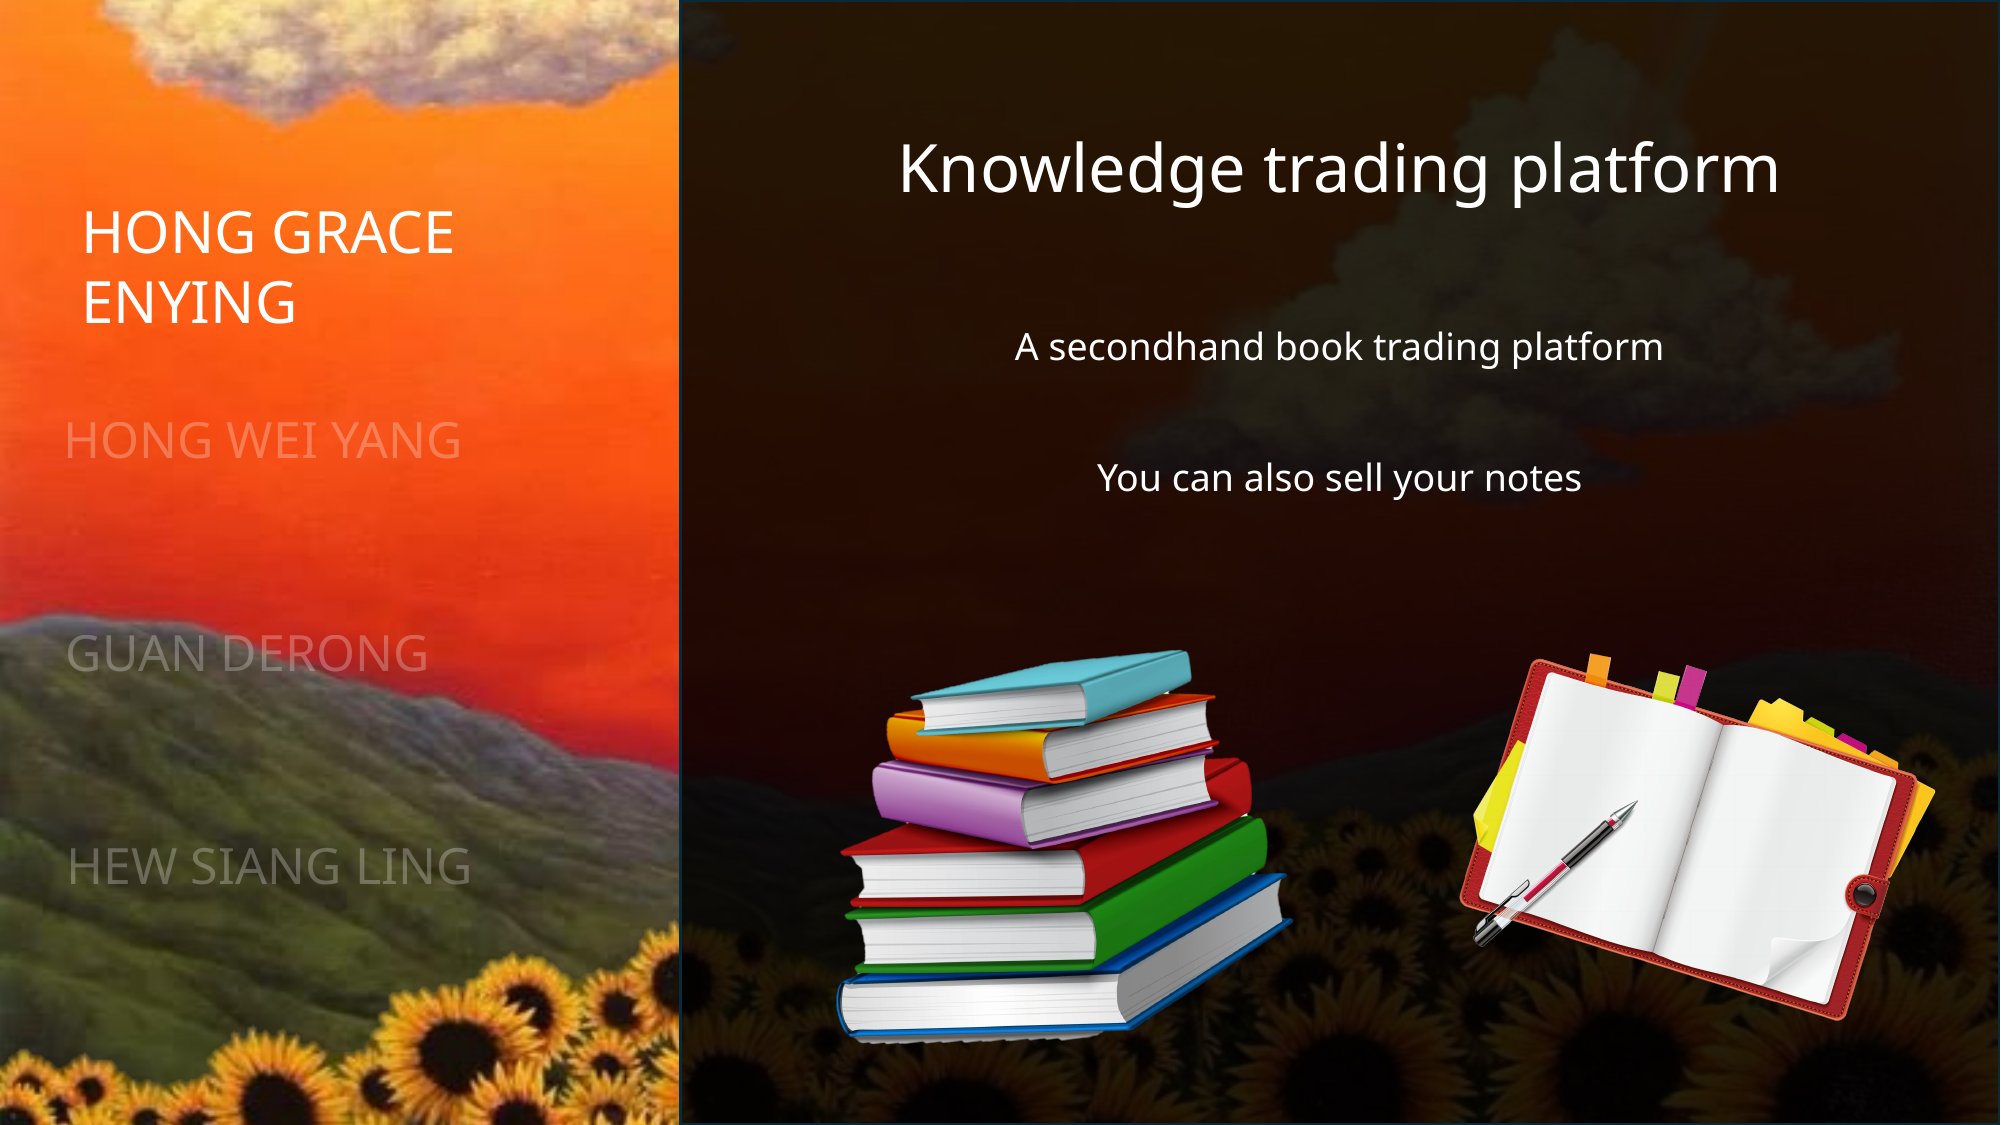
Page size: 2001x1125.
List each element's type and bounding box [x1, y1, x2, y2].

picture [0, 0, 2000, 1125]
text_box [0, 30, 228, 730]
